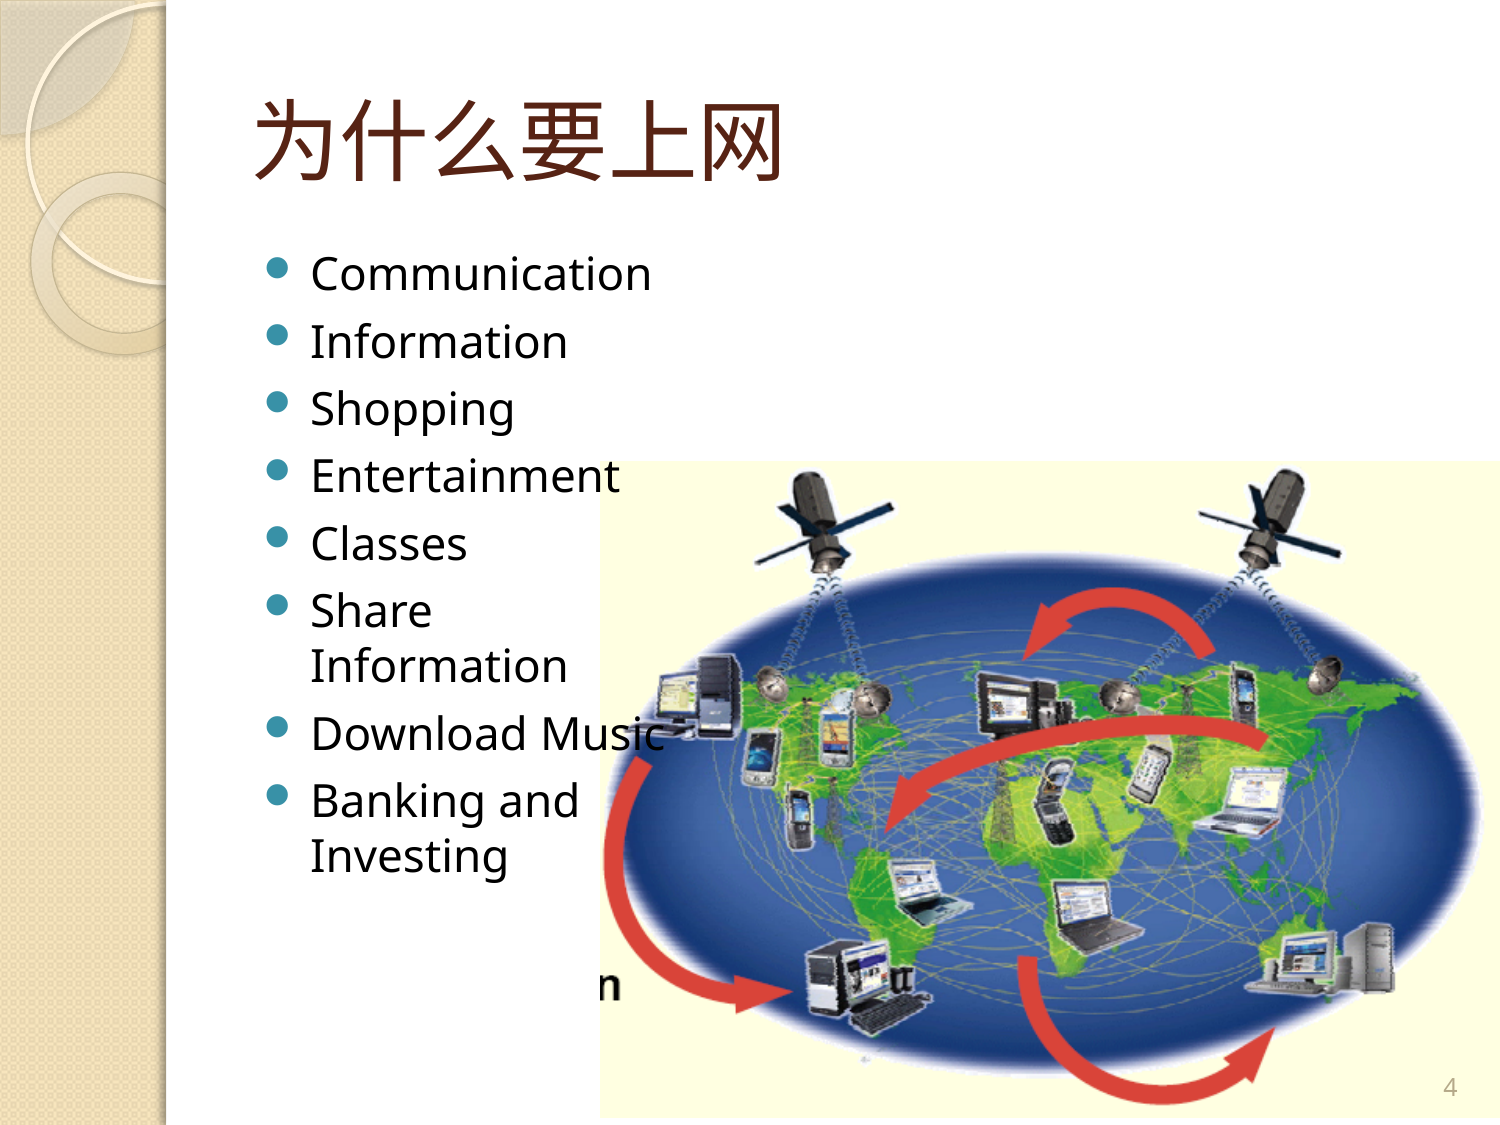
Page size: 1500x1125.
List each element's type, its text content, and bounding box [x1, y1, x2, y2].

title 为什么要上网 [235, 45, 1466, 233]
list Communication Information Shopping Entertainment Classes Share Information Download Music Banking and Investing [235, 237, 692, 1025]
picture [599, 461, 1500, 1118]
